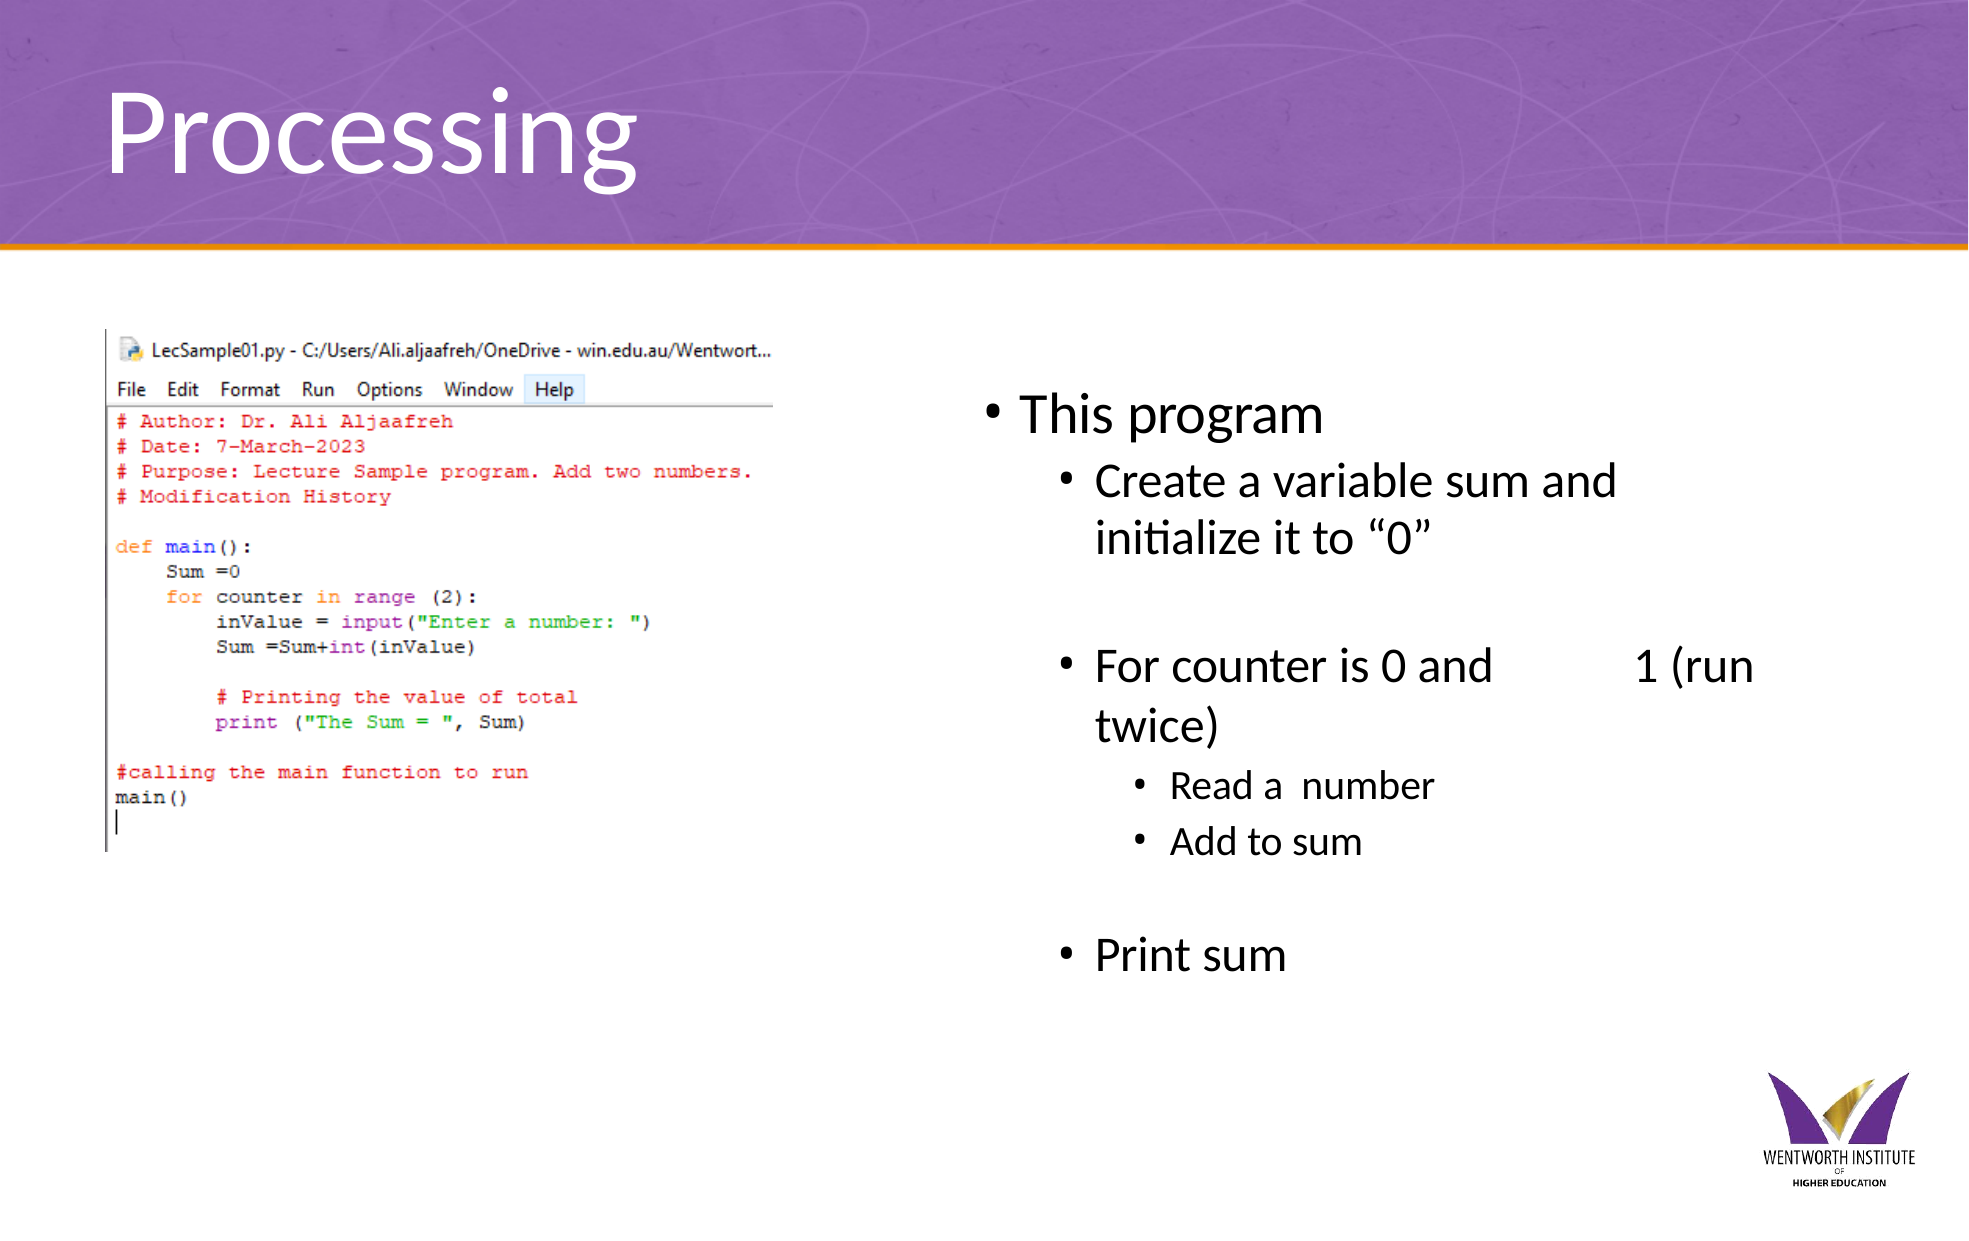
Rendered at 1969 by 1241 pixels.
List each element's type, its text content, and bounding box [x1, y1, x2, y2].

text_box This program Create a variable sum and initialize it to “0” For counter is 0 and 1 (run twice) Read a number Add to sum Print sum [980, 367, 1779, 982]
picture [0, 0, 1969, 1241]
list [105, 329, 773, 852]
title Processing [88, 29, 1861, 237]
